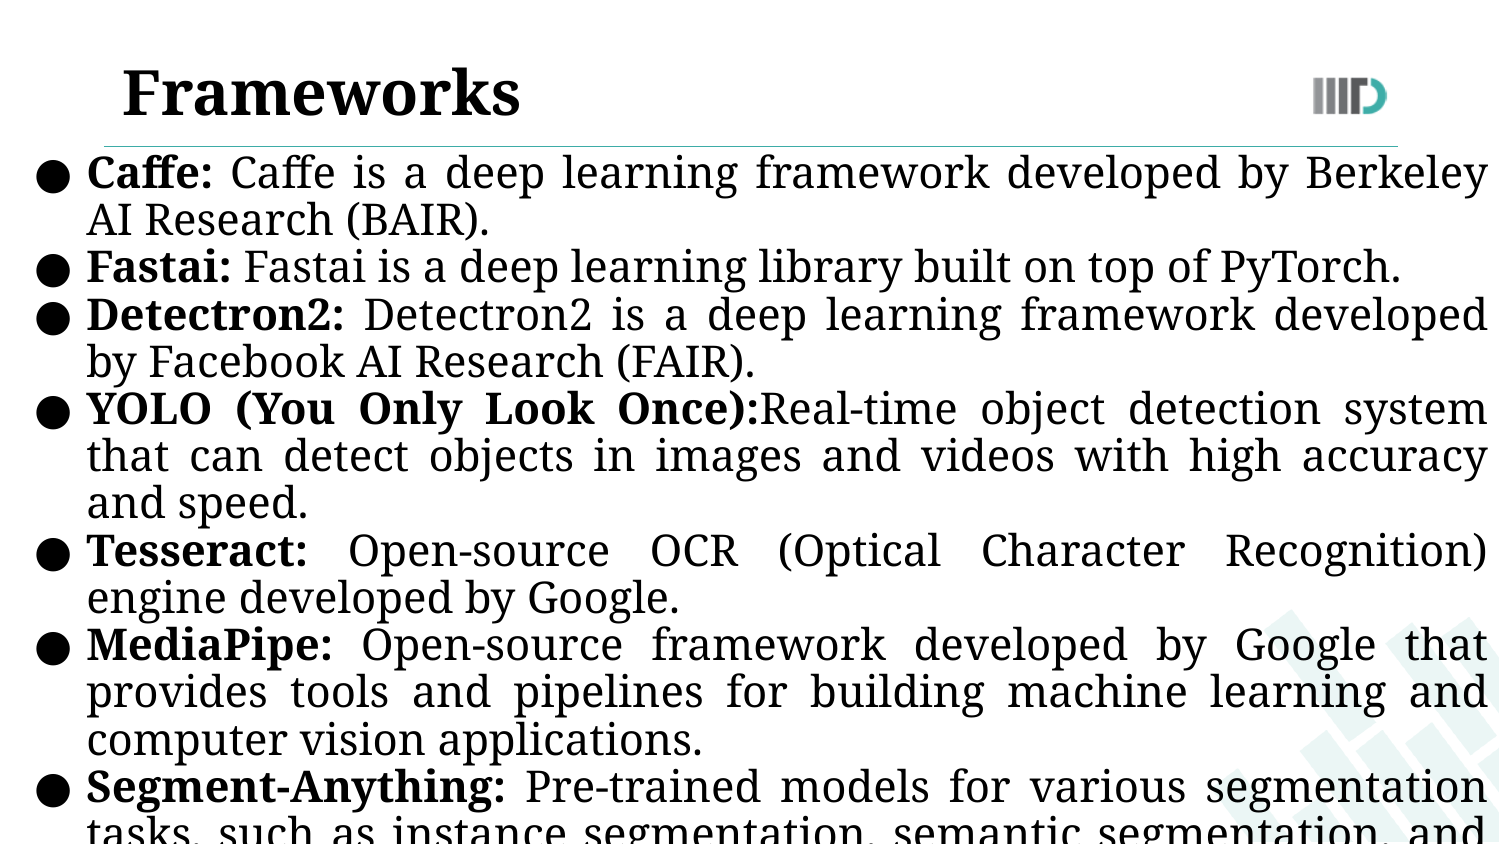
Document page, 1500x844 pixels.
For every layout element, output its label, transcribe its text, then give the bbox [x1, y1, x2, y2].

text_box Frameworks [107, 38, 1402, 132]
picture [1192, 736, 1500, 844]
list Caffe: Caffe is a deep learning framework developed by Berkeley AI Research (BAIR). Fastai: Fastai is a deep learning library built on top of PyTorch. Detectron2: Detectron2 is a deep learning framework developed by Facebook AI Research (FAIR). YOLO (You Only Look Once):Real-time object detection system that can detect objects in images and videos with high accuracy and speed. Tesseract: Open-source OCR (Optical Character Recognition) engine developed by Google. MediaPipe: Open-source framework developed by Google that provides tools and pipelines for building machine learning and computer vision applications. Segment-Anything: Pre-trained models for various segmentation tasks, such as instance segmentation, semantic segmentation, and panoptic segmentation. [0, 144, 1500, 736]
